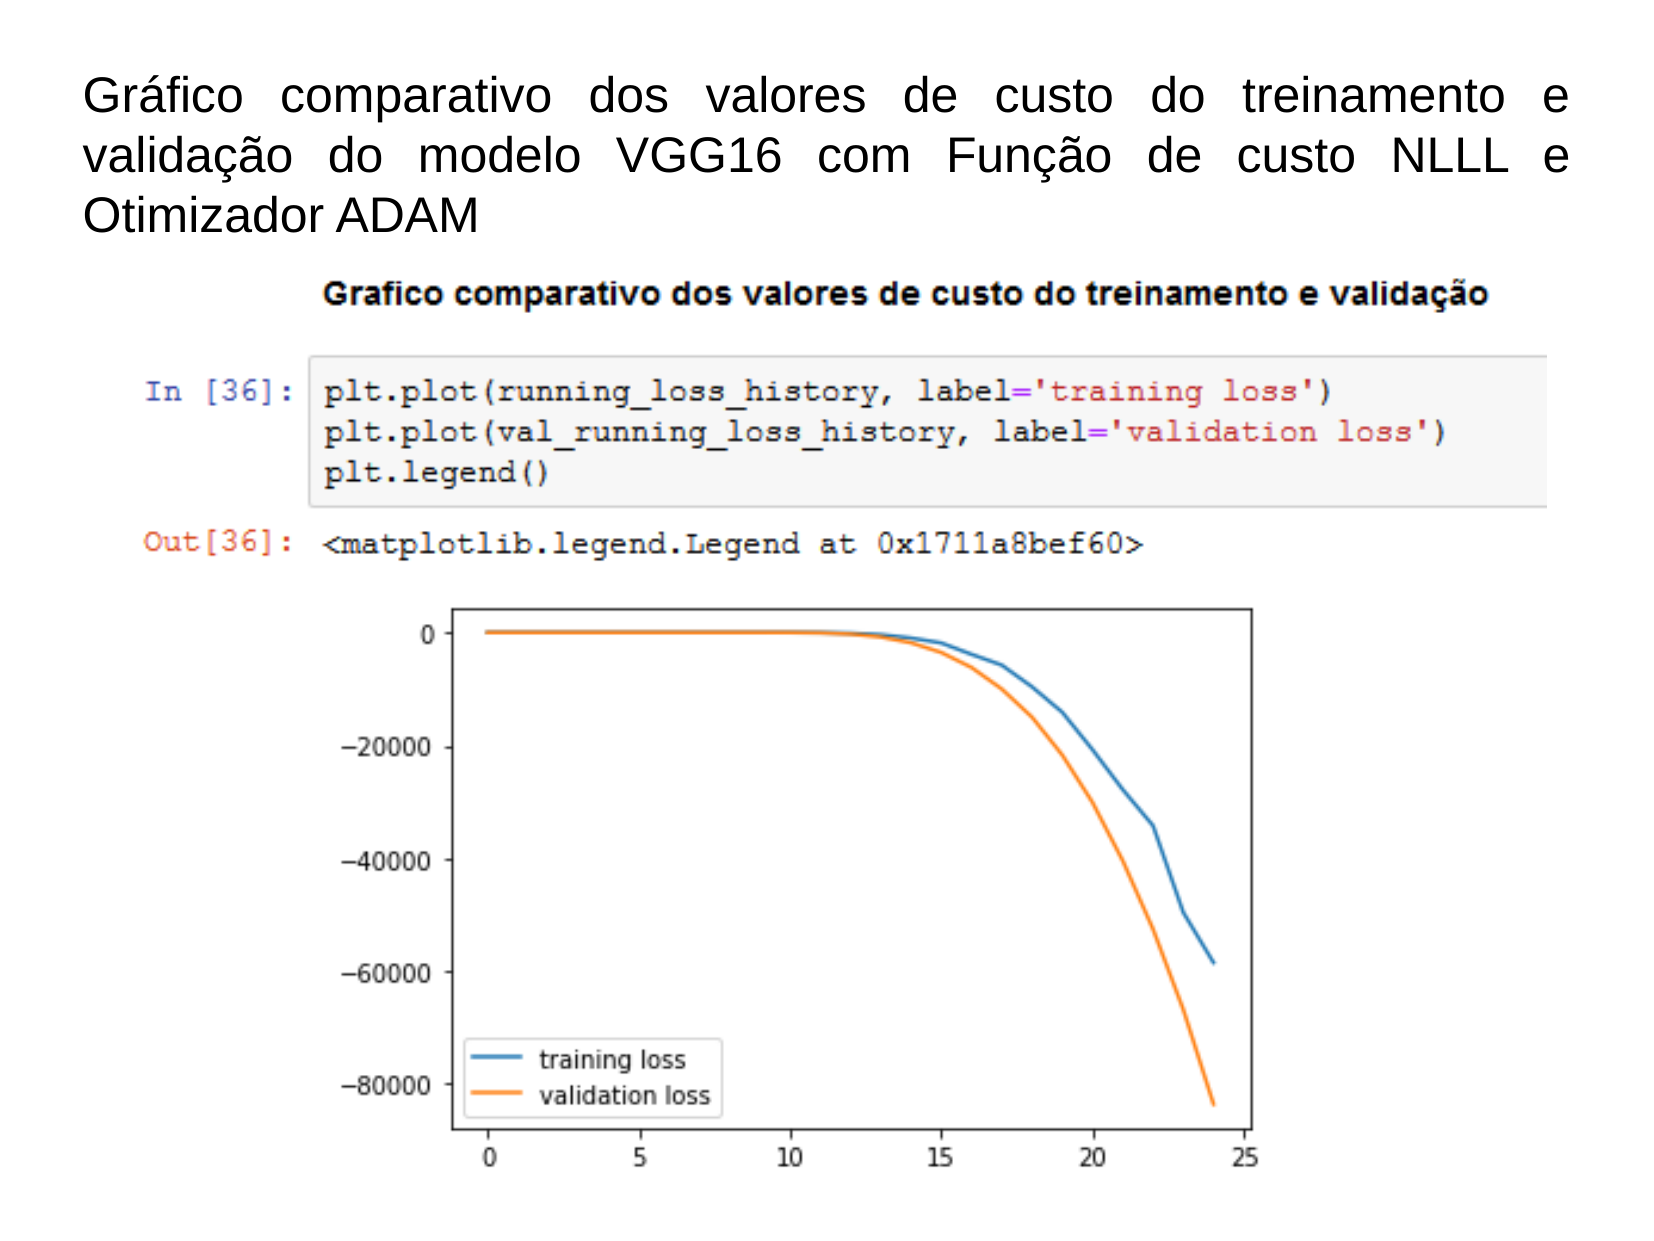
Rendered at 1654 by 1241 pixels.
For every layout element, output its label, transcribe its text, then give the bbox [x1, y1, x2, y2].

text_box Gráfico comparativo dos valores de custo do treinamento e validação do modelo VGG16 com Função de custo NLLL e Otimizador ADAM [82, 49, 1571, 257]
picture [106, 269, 1547, 1191]
